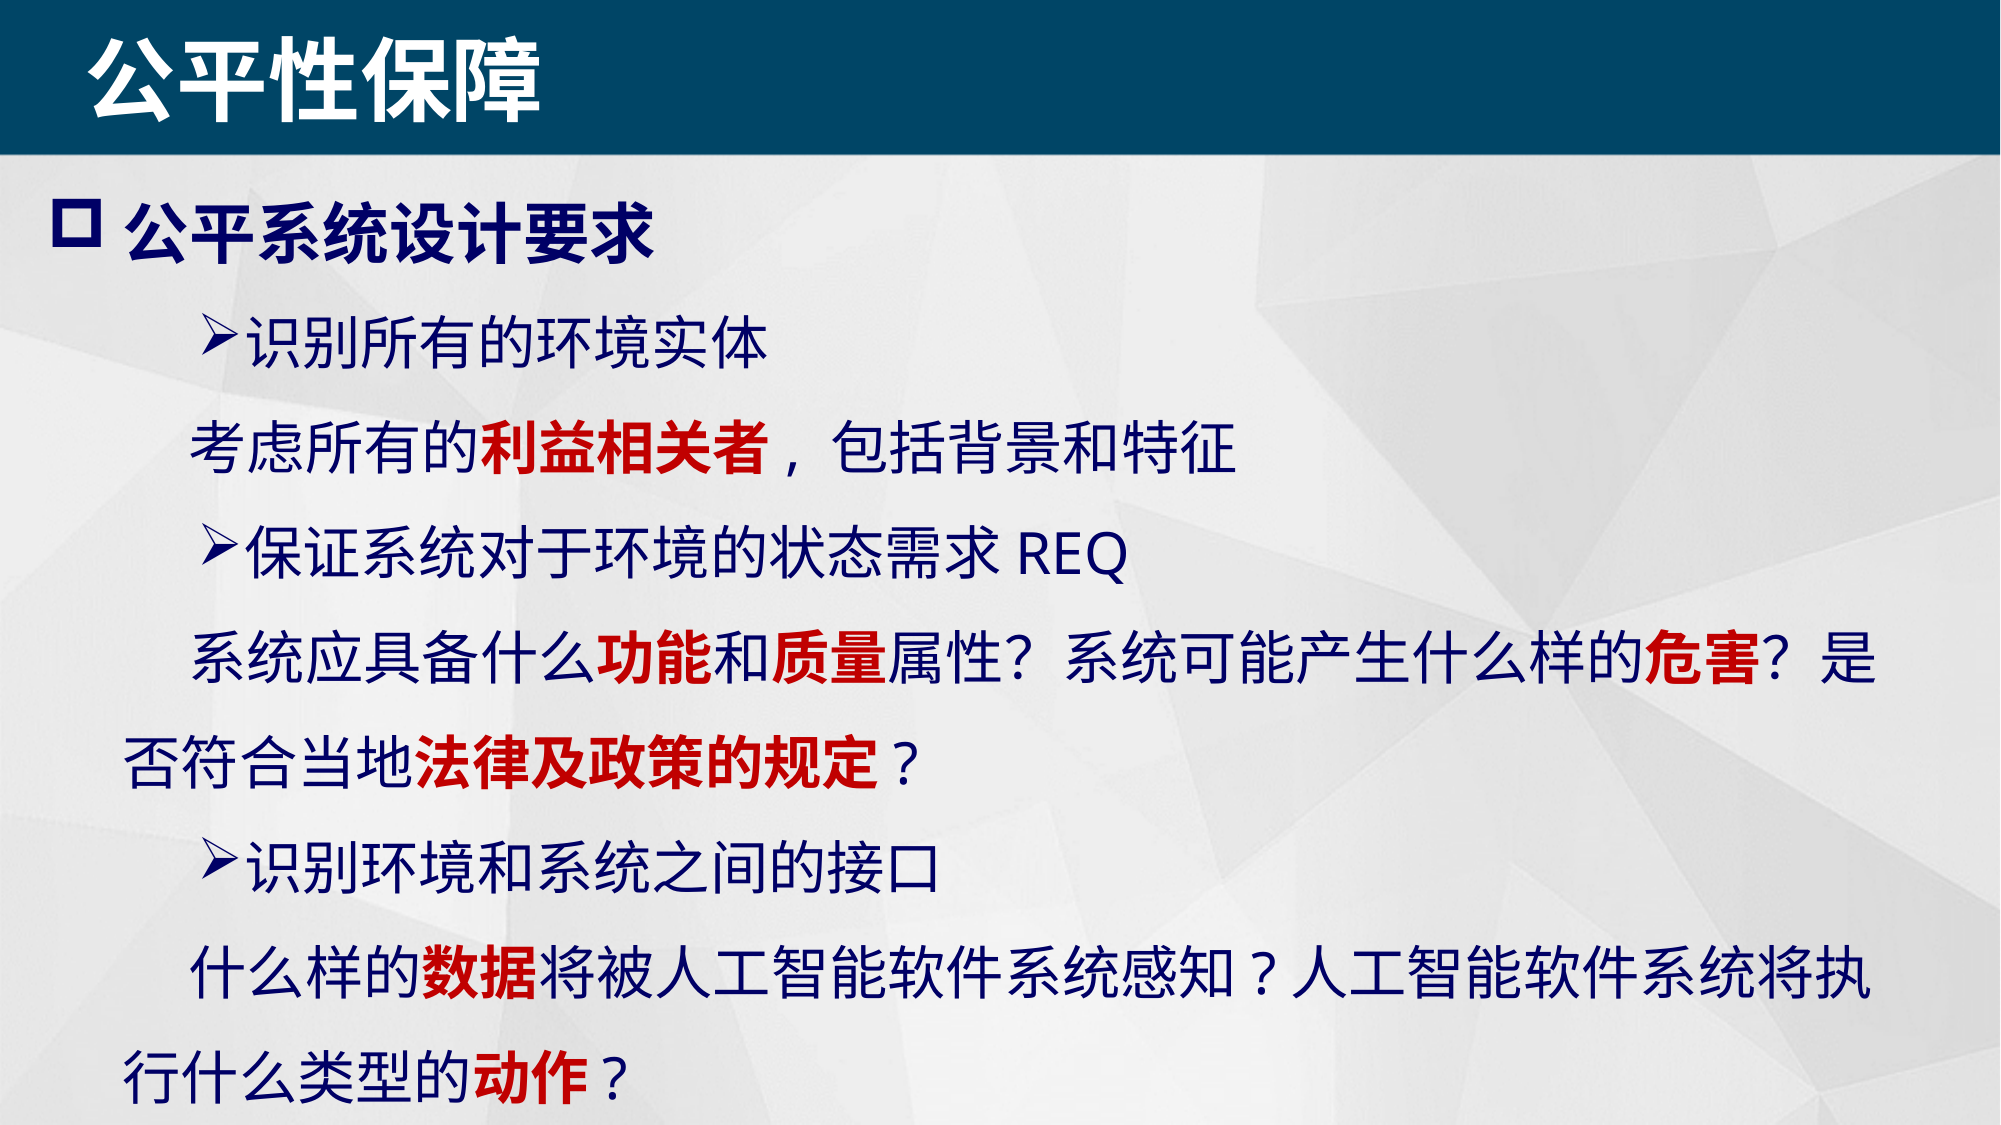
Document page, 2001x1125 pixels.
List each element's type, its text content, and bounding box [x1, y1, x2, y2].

picture [0, 155, 2001, 1125]
text_box 公平性保障 [70, 15, 1688, 104]
text_box 公平系统设计要求 识别所有的环境实体 考虑所有的利益相关者, 包括背景和特征 保证系统对于环境的状态需求REQ 系统应具备什么功能和质量属性？系统可能产生什么样的危害？是否符合当地法律及政策的规定? 识别环境和系统之间的接口 什么样的数据将被人工智能软件系统感知?人工智能软件系统将执行什么类型的动作? [32, 104, 1945, 1119]
